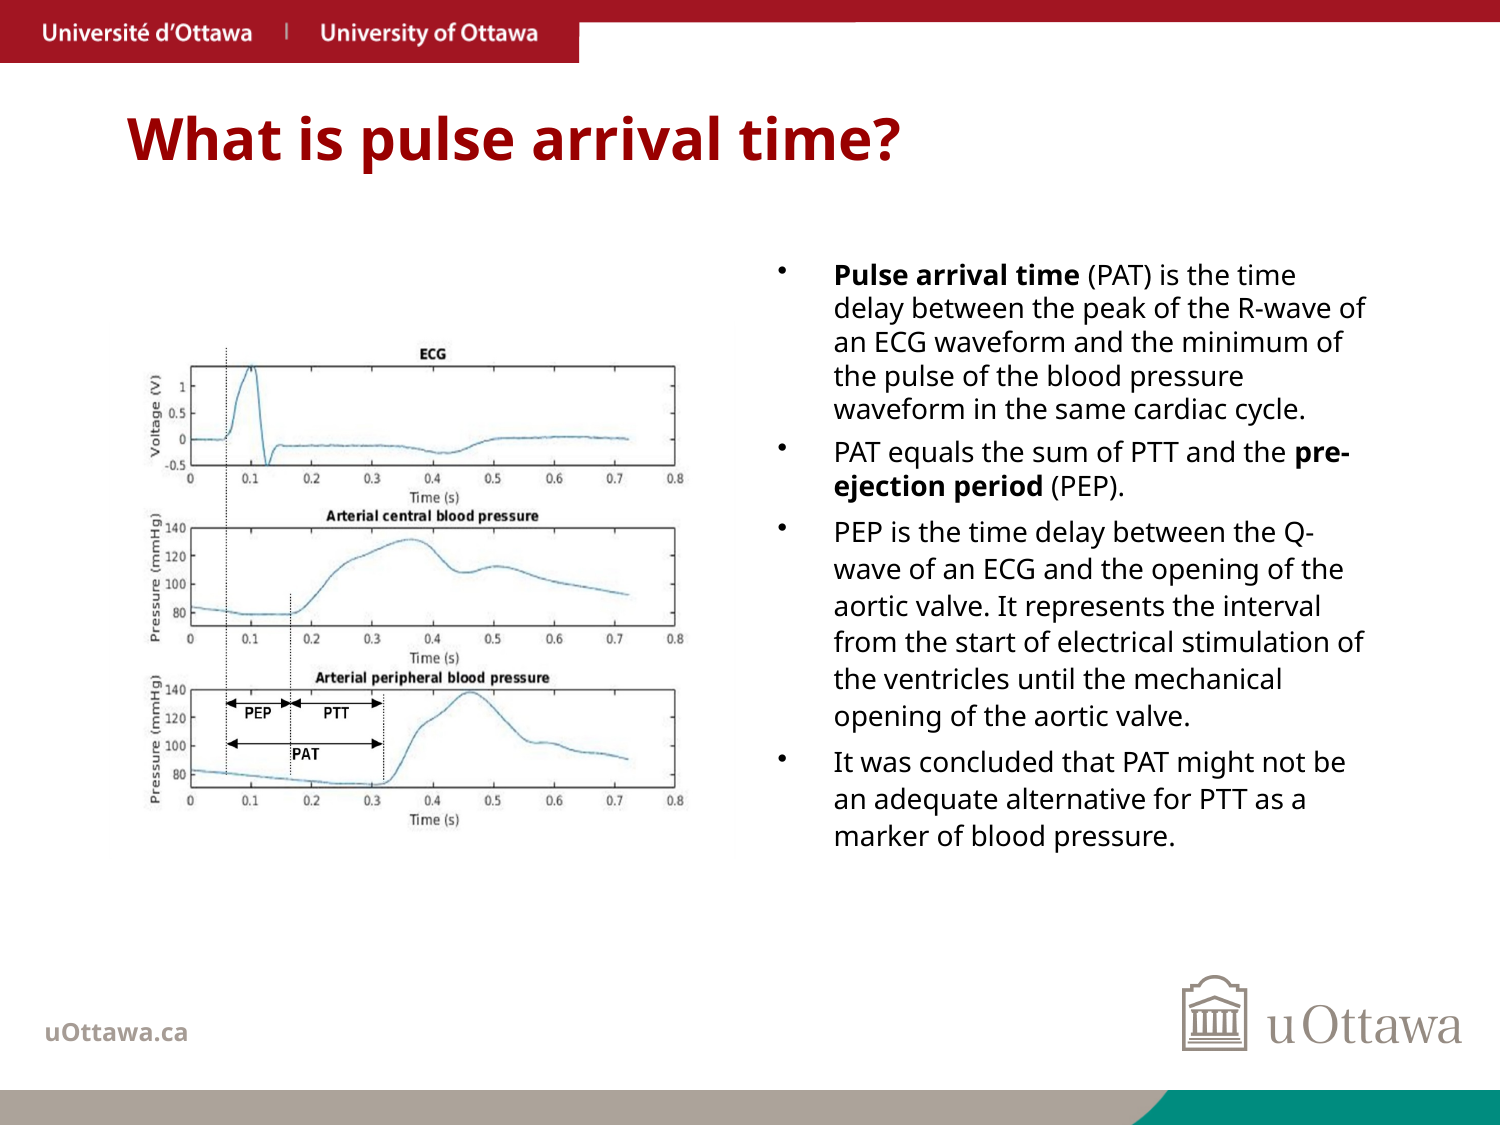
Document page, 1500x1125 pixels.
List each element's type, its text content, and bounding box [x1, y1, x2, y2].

picture [0, 1090, 1500, 1125]
picture [1182, 975, 1462, 1051]
picture [0, 0, 1500, 63]
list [102, 313, 741, 867]
title What is pulse arrival time? [112, 62, 1188, 213]
list Pulse arrival time (PAT) is the time delay between the peak of the R-wave of an ECG waveform and the minimum of the pulse of the blood pressure waveform in the same cardiac cycle. PAT equals the sum of PTT and the pre-ejection period (PEP). PEP is the time delay between the Q-wave of an ECG and the opening of the aortic valve. It represents the interval from the start of electrical stimulation of the ventricles until the mechanical opening of the aortic valve. It was concluded that PAT might not be an adequate alternative for PTT as a marker of blood pressure. [762, 249, 1388, 888]
